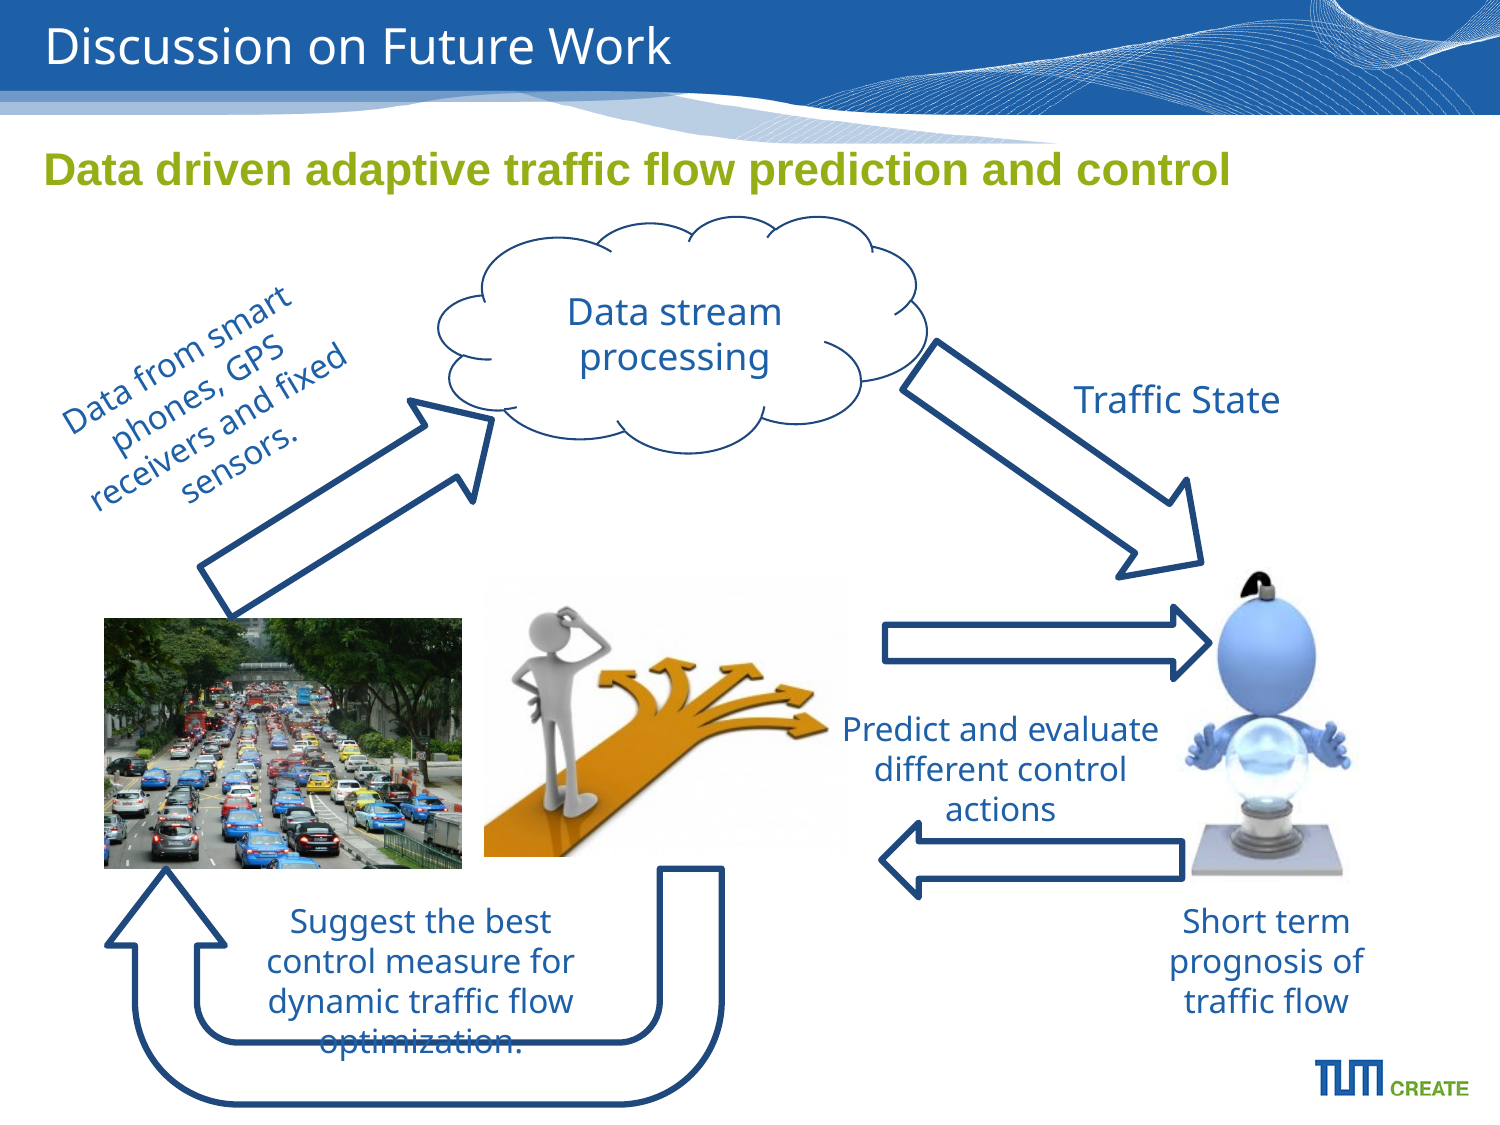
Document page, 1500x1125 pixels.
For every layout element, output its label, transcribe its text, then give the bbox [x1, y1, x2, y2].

title Discussion on Future Work [29, 7, 1380, 79]
text_box [197, 398, 494, 616]
text_box Data from smart phones, GPS receivers and fixed sensors. [31, 259, 382, 560]
text_box [882, 622, 1143, 664]
text_box Data driven adaptive traffic flow prediction and control [28, 131, 1396, 202]
picture [0, 0, 1500, 1125]
text_box Predict and evaluate different control actions [854, 705, 1143, 831]
text_box [879, 831, 1143, 900]
text_box [105, 866, 724, 1107]
text_box Suggest the best control measure for dynamic traffic flow optimization. [228, 897, 614, 1063]
text_box Data stream processing [546, 285, 803, 381]
text_box [436, 214, 930, 456]
text_box Traffic State [1014, 368, 1350, 429]
text_box [900, 338, 1204, 580]
text_box Short term prognosis of traffic flow [1137, 897, 1396, 1023]
